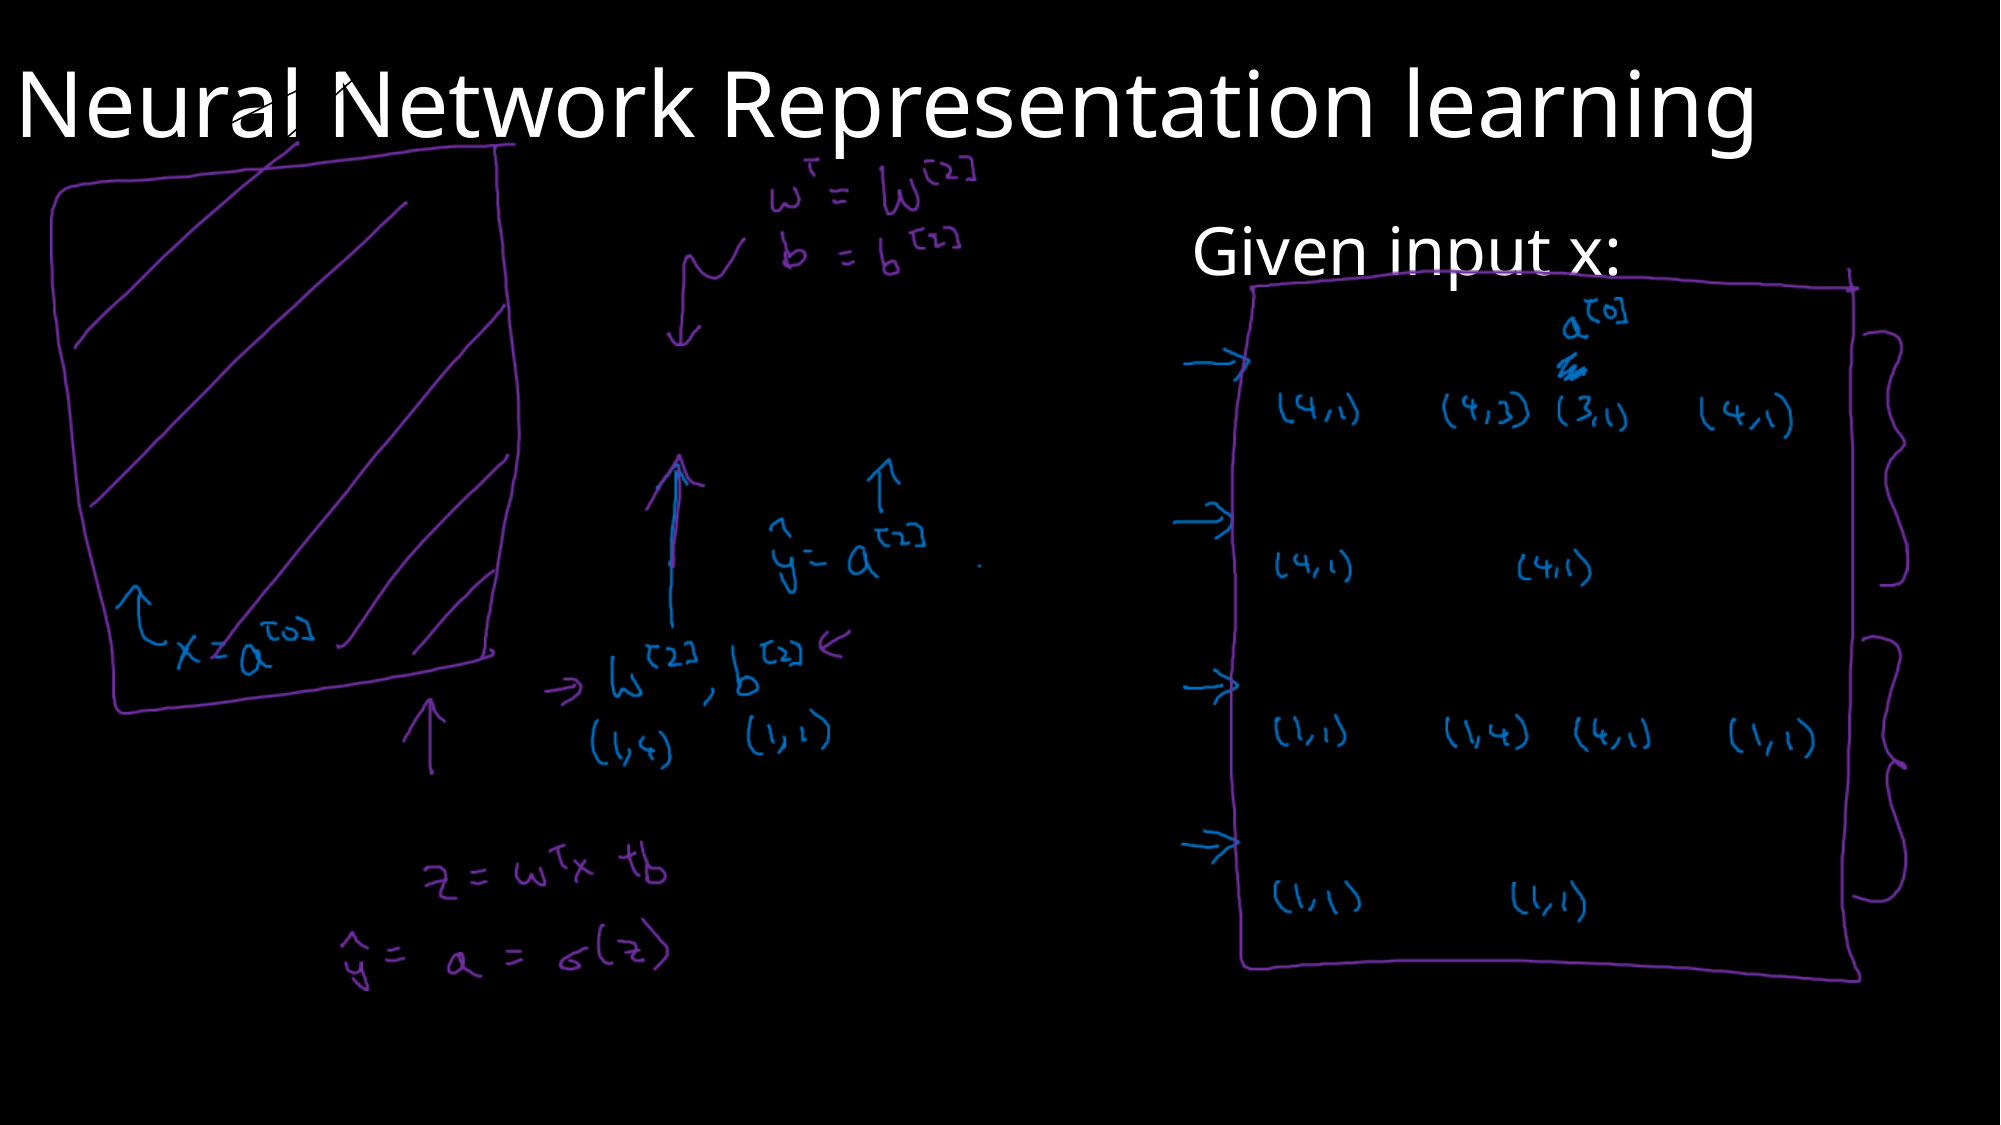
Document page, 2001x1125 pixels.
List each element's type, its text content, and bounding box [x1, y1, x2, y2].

text_box [282, 47, 391, 141]
text_box Neural Network Representation learning [0, 0, 1955, 216]
picture [49, 141, 1909, 991]
text_box [207, 51, 372, 135]
